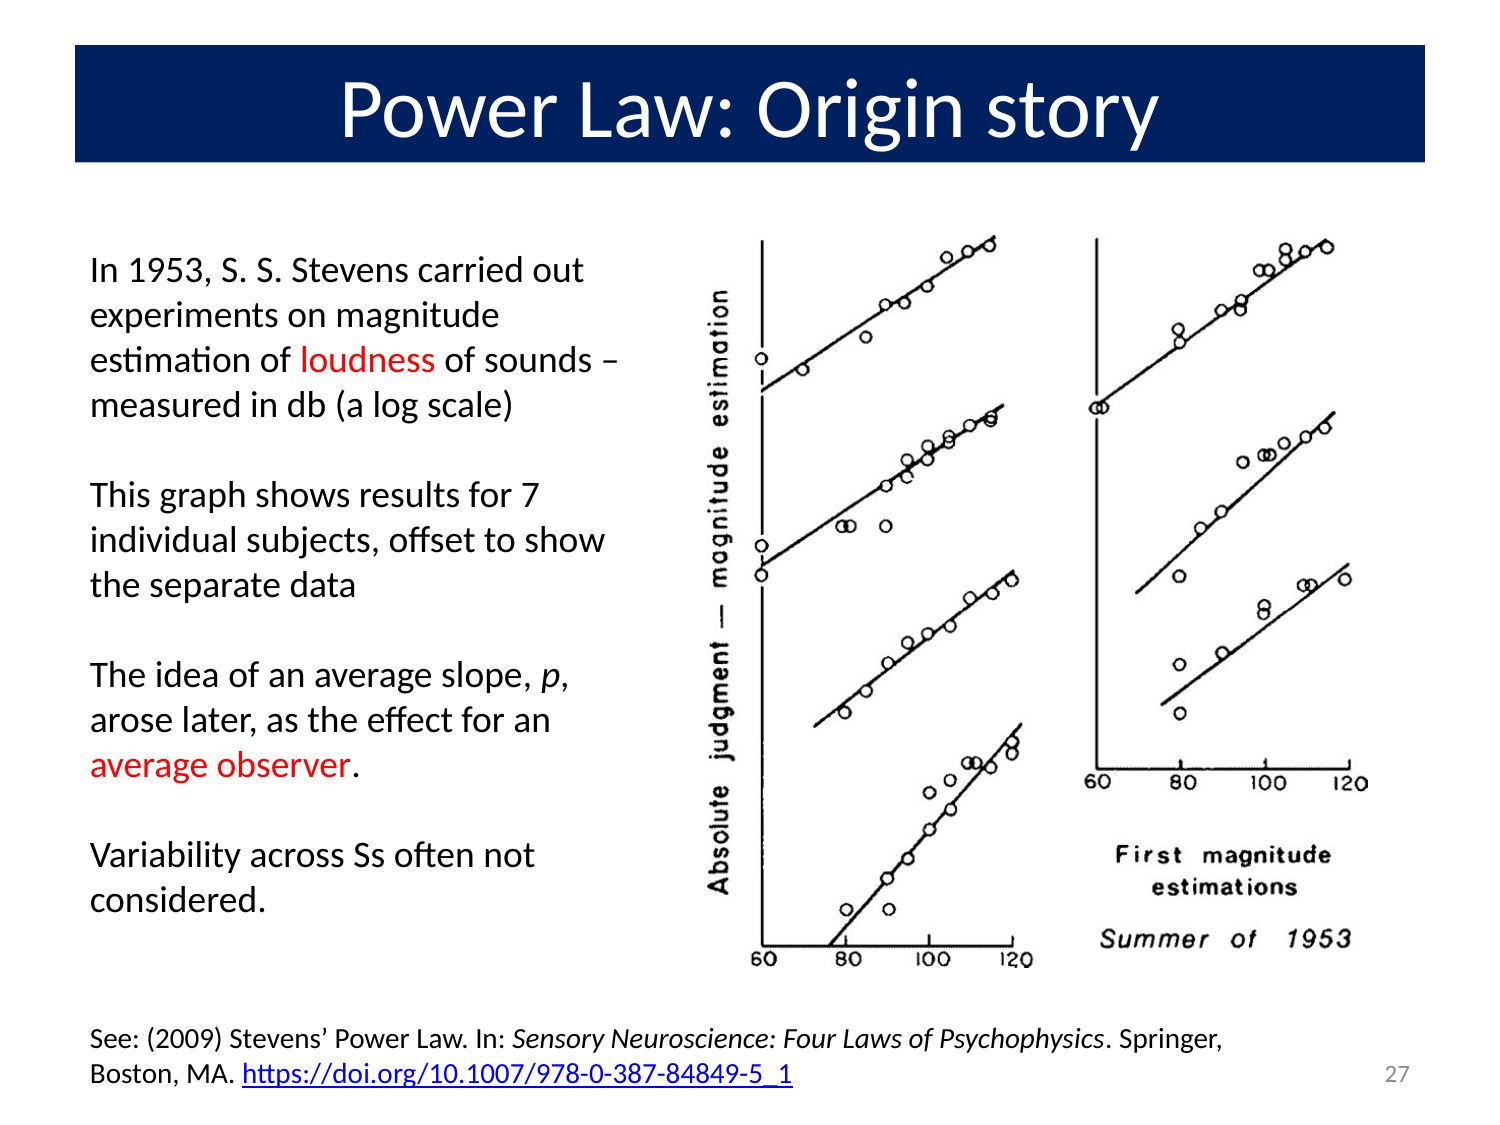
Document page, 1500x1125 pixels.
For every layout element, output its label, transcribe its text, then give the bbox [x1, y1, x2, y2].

text_box In 1953, S. S. Stevens carried out experiments on magnitude estimation of loudness of sounds – measured in db (a log scale) This graph shows results for 7 individual subjects, offset to show the separate data The idea of an average slope, p, arose later, as the effect for an average observer. Variability across Ss often not considered. [75, 237, 650, 928]
title Power Law: Origin story [75, 45, 1425, 163]
text_box See: (2009) Stevens’ Power Law. In: Sensory Neuroscience: Four Laws of Psychophysics. Springer, Boston, MA. https://doi.org/10.1007/978-0-387-84849-5_1 [74, 1012, 1275, 1098]
slide_number 27 [1074, 1042, 1425, 1103]
picture [707, 235, 1369, 968]
